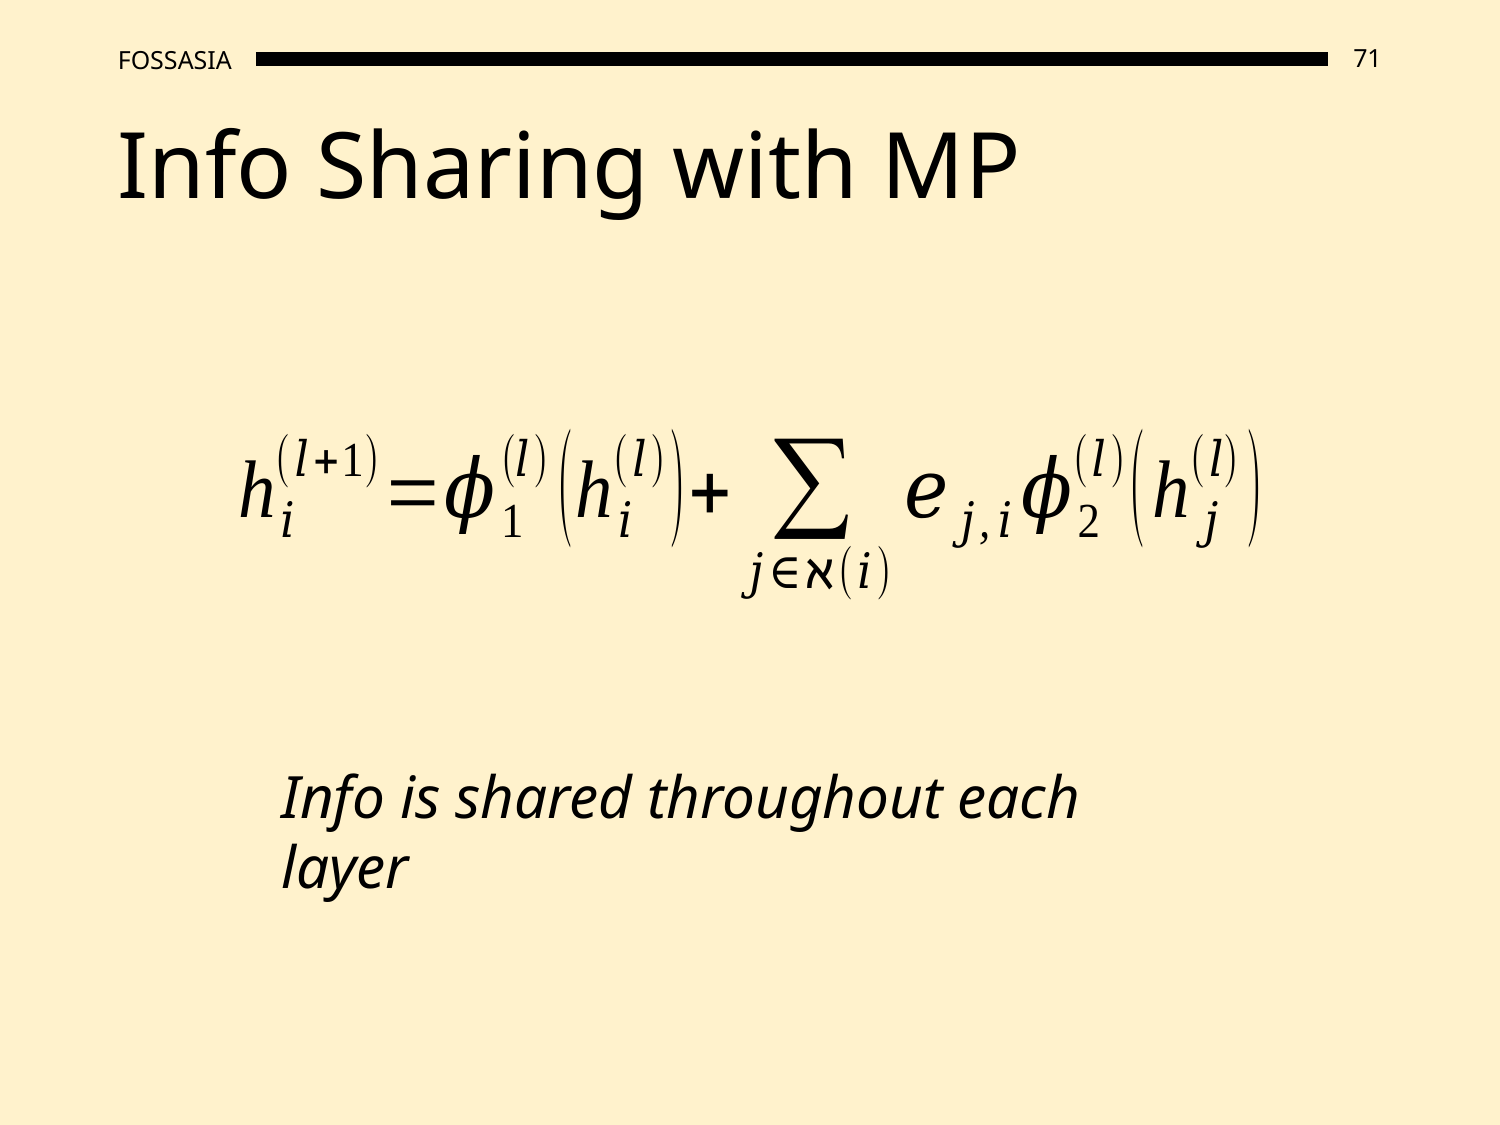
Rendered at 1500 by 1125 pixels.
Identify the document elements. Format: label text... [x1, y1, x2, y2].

title Info Sharing with MP [103, 59, 1397, 278]
text_box Info is shared throughout each layer [266, 753, 1234, 908]
